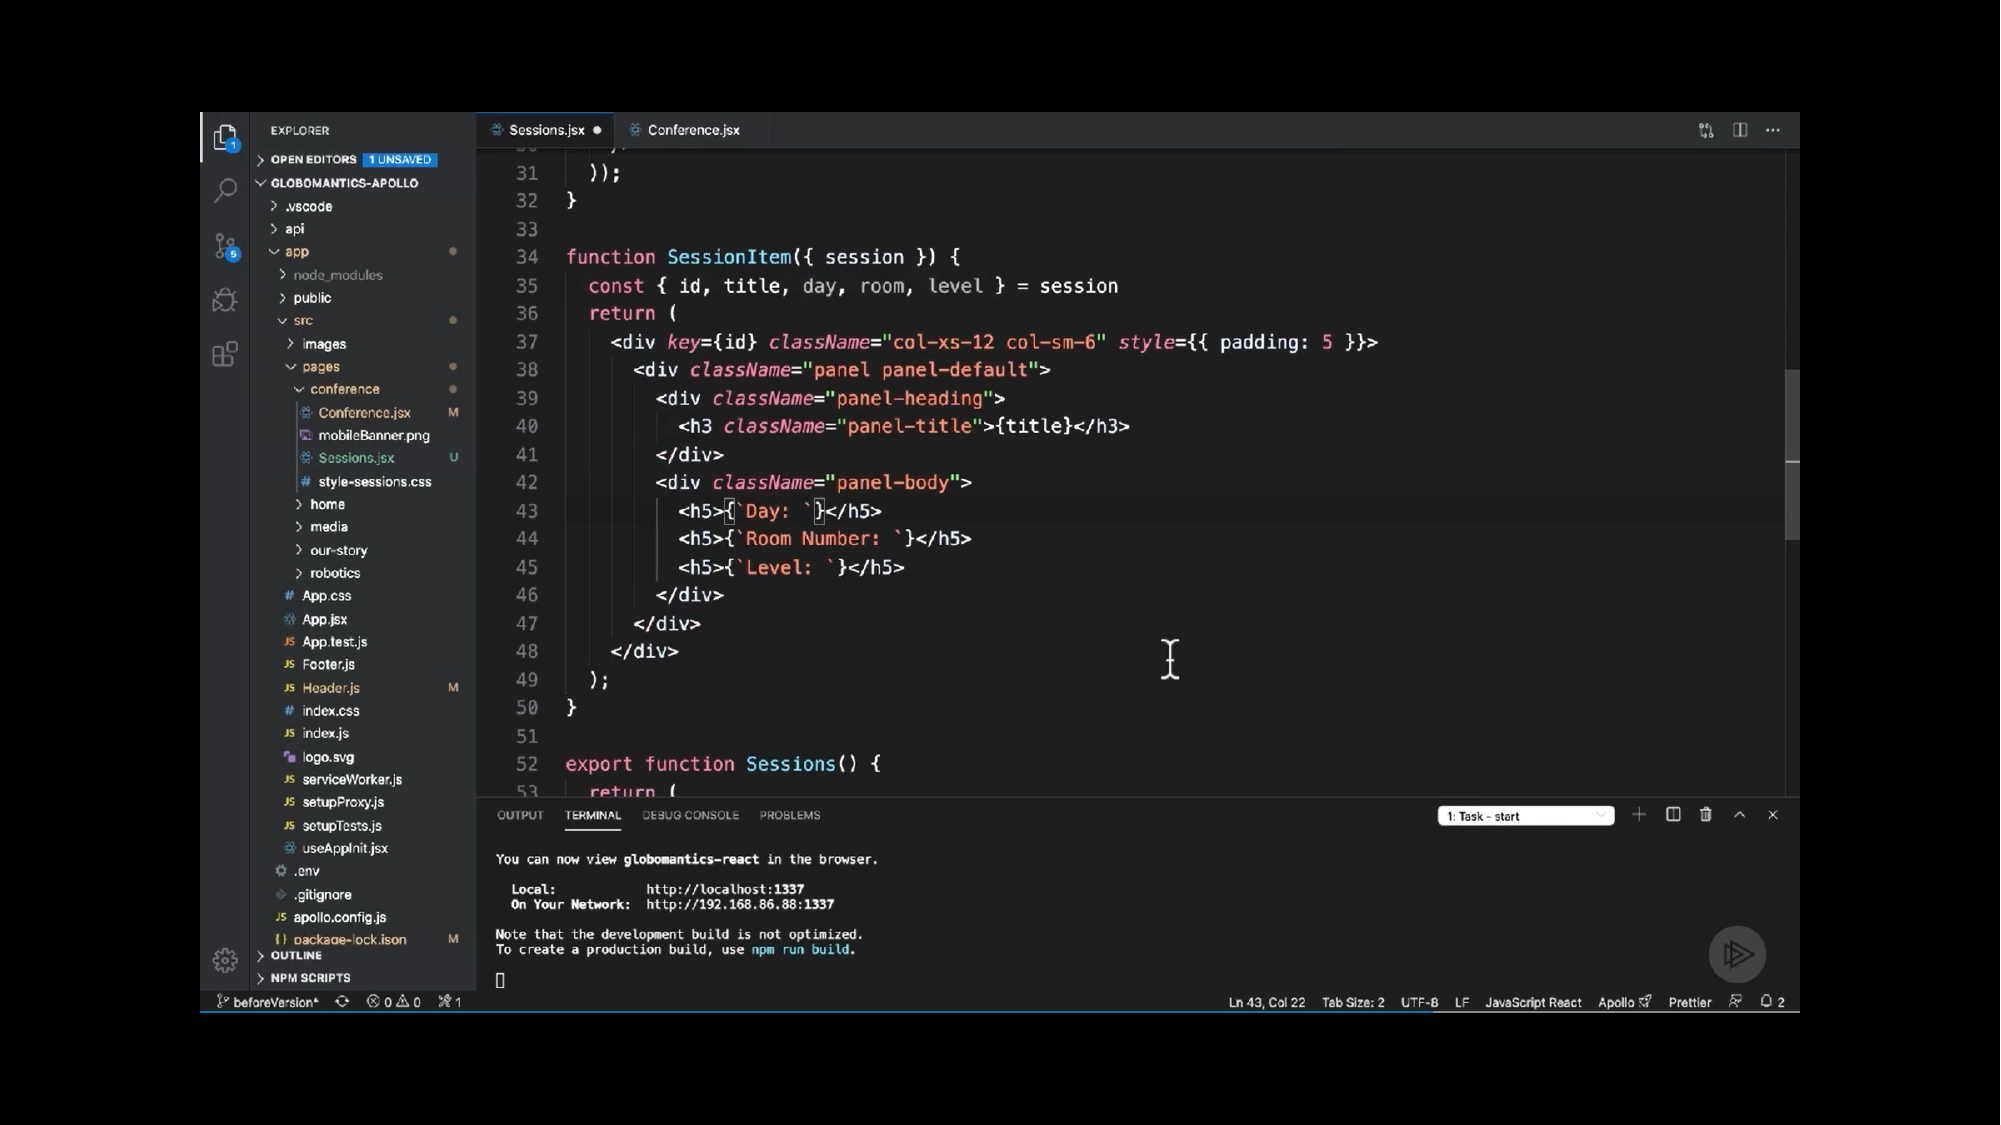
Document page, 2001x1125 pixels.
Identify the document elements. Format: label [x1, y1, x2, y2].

picture [199, 112, 1800, 1013]
